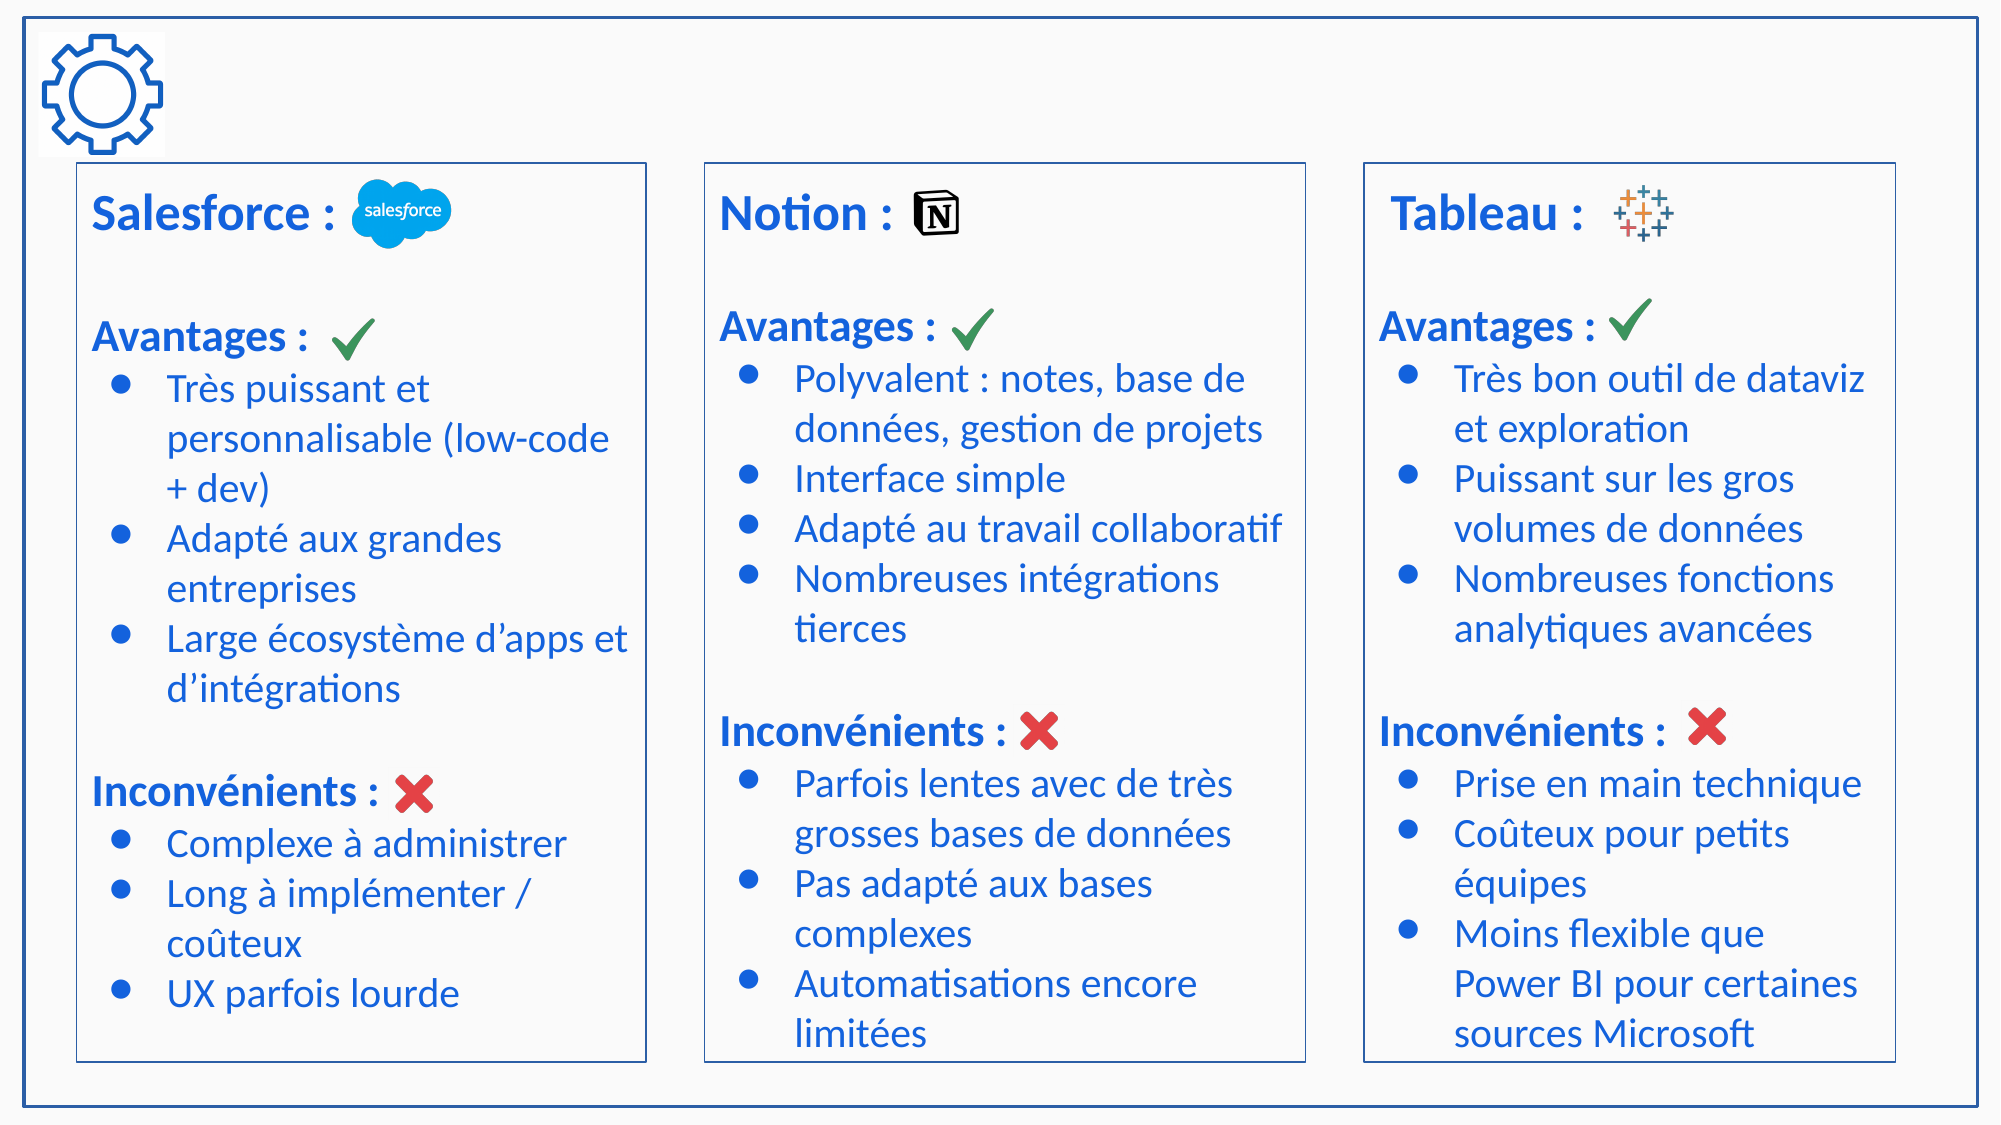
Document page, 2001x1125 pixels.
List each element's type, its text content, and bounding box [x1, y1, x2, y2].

picture [1681, 700, 1734, 753]
picture [1603, 175, 1687, 253]
picture [326, 313, 379, 366]
picture [349, 177, 454, 251]
picture [37, 31, 166, 157]
picture [387, 767, 440, 820]
picture [1012, 704, 1065, 757]
picture [1603, 293, 1656, 346]
text_box Tableau : Avantages : Très bon outil de dataviz et exploration Puissant sur les gros volumes de données Nombreuses fonctions analytiques avancées Inconvénients : Prise en main technique Coûteux pour petits équipes Moins flexible que Power BI pour certaines sources Microsoft [1363, 163, 1896, 1063]
text_box Notion : Avantages : Polyvalent : notes, base de données, gestion de projets Interface simple Adapté au travail collaboratif Nombreuses intégrations tierces Inconvénients : Parfois lentes avec de très grosses bases de données Pas adapté aux bases complexes Automatisations encore limitées [704, 163, 1306, 1063]
text_box Salesforce : Avantages : Très puissant et personnalisable (low-code + dev) Adapté aux grandes entreprises Large écosystème d’apps et d’intégrations Inconvénients : Complexe à administrer Long à implémenter / coûteux UX parfois lourde [76, 163, 646, 1063]
picture [946, 303, 999, 356]
picture [907, 184, 967, 244]
text_box [23, 17, 1978, 1107]
